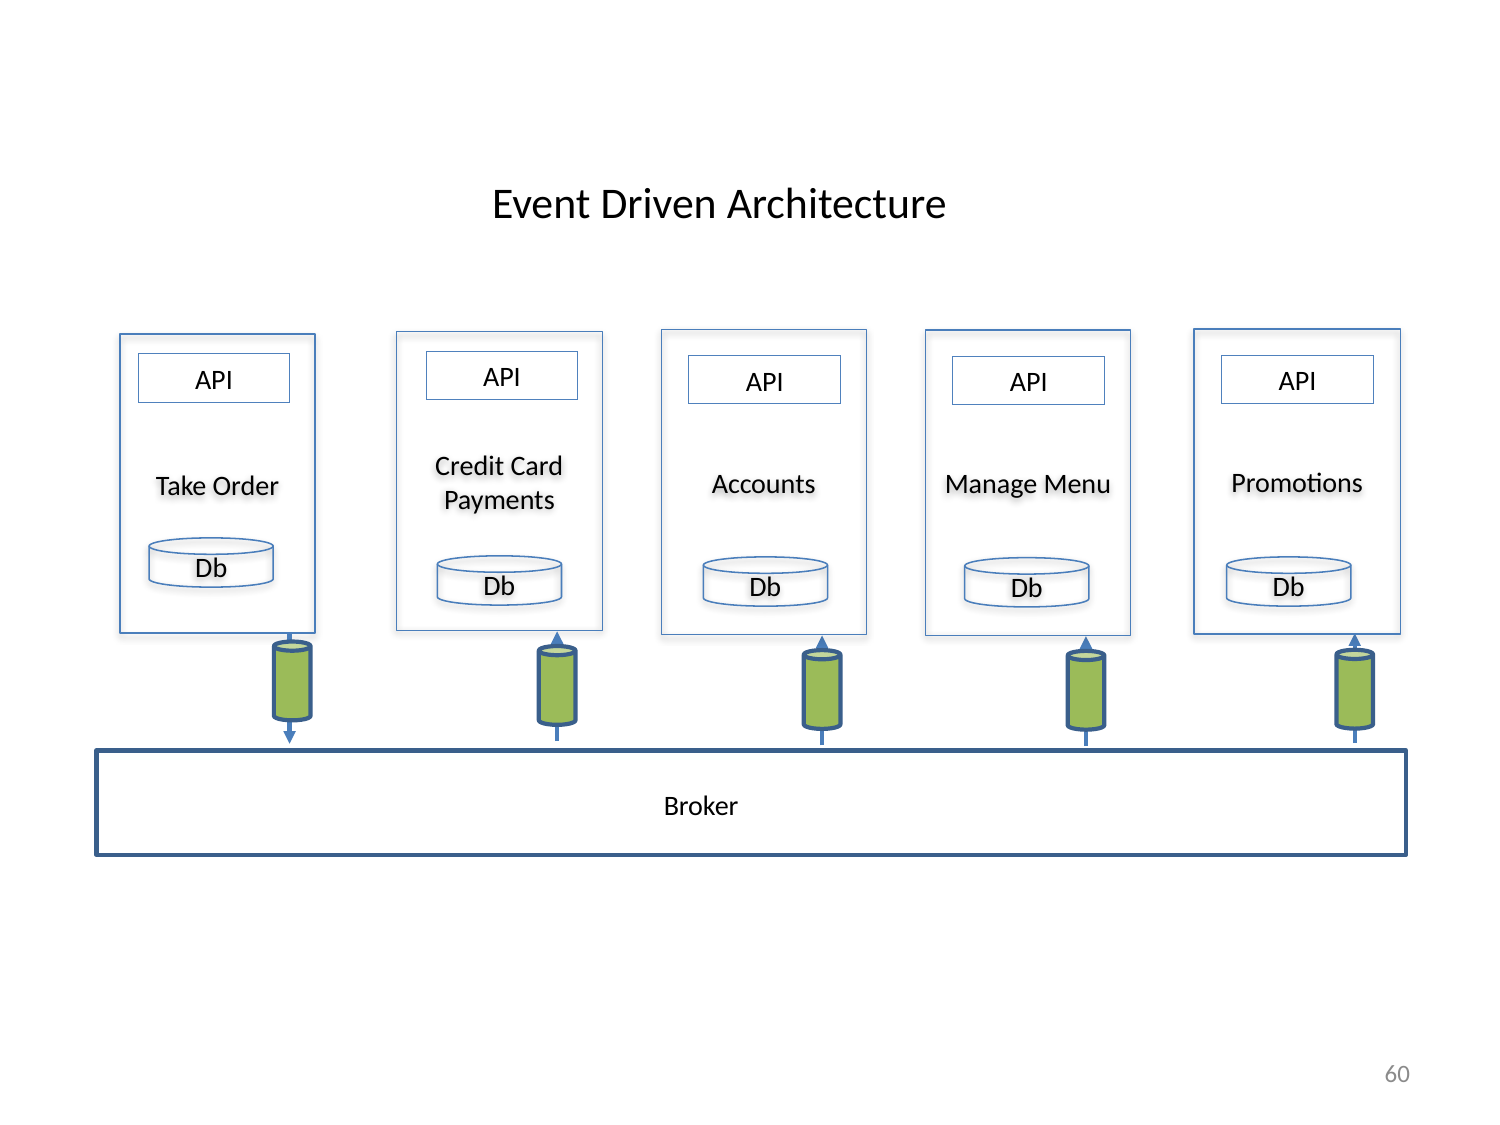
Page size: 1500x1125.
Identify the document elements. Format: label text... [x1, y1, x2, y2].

text_box Db [1225, 556, 1352, 607]
text_box Event Driven Architecture [311, 167, 1128, 235]
text_box Manage Menu [925, 329, 1131, 636]
text_box Db [963, 556, 1090, 608]
text_box [536, 644, 552, 727]
text_box Db [702, 556, 829, 607]
text_box [294, 639, 313, 723]
text_box Db [436, 555, 563, 606]
text_box Accounts [661, 329, 867, 635]
text_box [1090, 648, 1107, 732]
text_box Take Order [119, 333, 316, 634]
text_box [94, 748, 1408, 857]
text_box API [426, 351, 578, 400]
text_box Promotions [1193, 328, 1401, 635]
text_box API [952, 356, 1105, 405]
text_box [271, 639, 285, 723]
text_box API [138, 353, 290, 403]
text_box [1065, 648, 1081, 732]
text_box [1359, 647, 1376, 731]
text_box Db [148, 537, 274, 588]
text_box API [688, 355, 841, 404]
text_box [801, 648, 817, 731]
text_box Credit Card Payments [396, 331, 603, 631]
text_box [1334, 647, 1350, 731]
text_box [562, 644, 578, 727]
text_box API [1221, 355, 1374, 404]
text_box [826, 648, 843, 731]
text_box Broker [649, 780, 754, 829]
slide_number 60 [1074, 1042, 1425, 1103]
